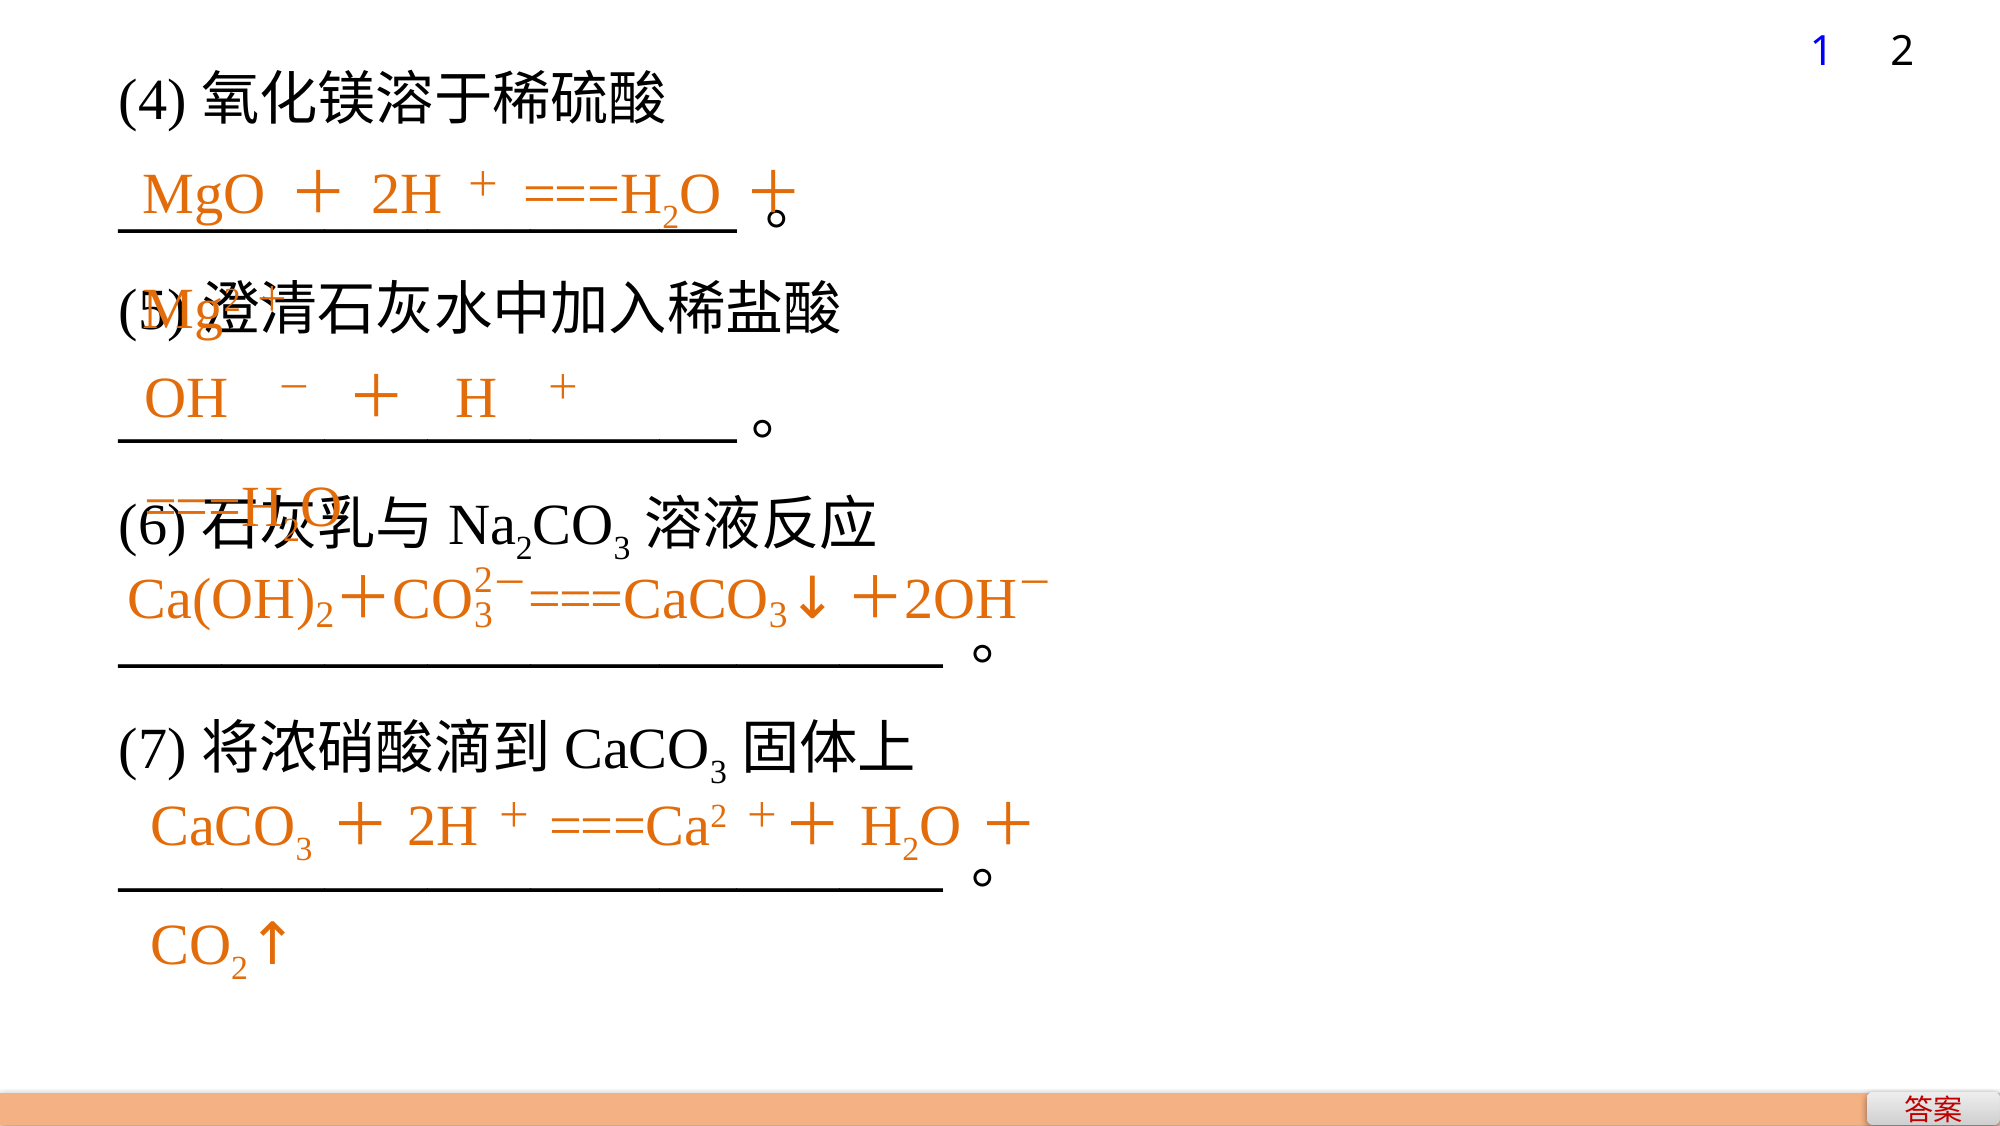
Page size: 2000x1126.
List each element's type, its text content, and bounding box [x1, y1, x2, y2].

text_box 2 [1871, 1, 1933, 97]
text_box (4)氧化镁溶于稀硫酸 ________________________ 。 (5)澄清石灰水中加入稀盐酸 ________________________。 (6)石灰乳与Na2CO3溶液反应 ________________________________ 。 (7)将浓硝酸滴到CaCO3固体上 ________________________________ 。 [104, 19, 1947, 903]
text_box 答案 [1866, 1091, 2000, 1126]
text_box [127, 558, 1104, 688]
text_box 1 [1789, 1, 1855, 97]
text_box [0, 1092, 1866, 1126]
text_box OH－＋H＋===H2O [129, 316, 609, 451]
text_box CaCO3＋2H＋===Ca2＋＋H2O＋CO2↑ [135, 739, 1067, 875]
text_box MgO＋2H＋===H2O＋Mg2＋ [128, 108, 832, 243]
